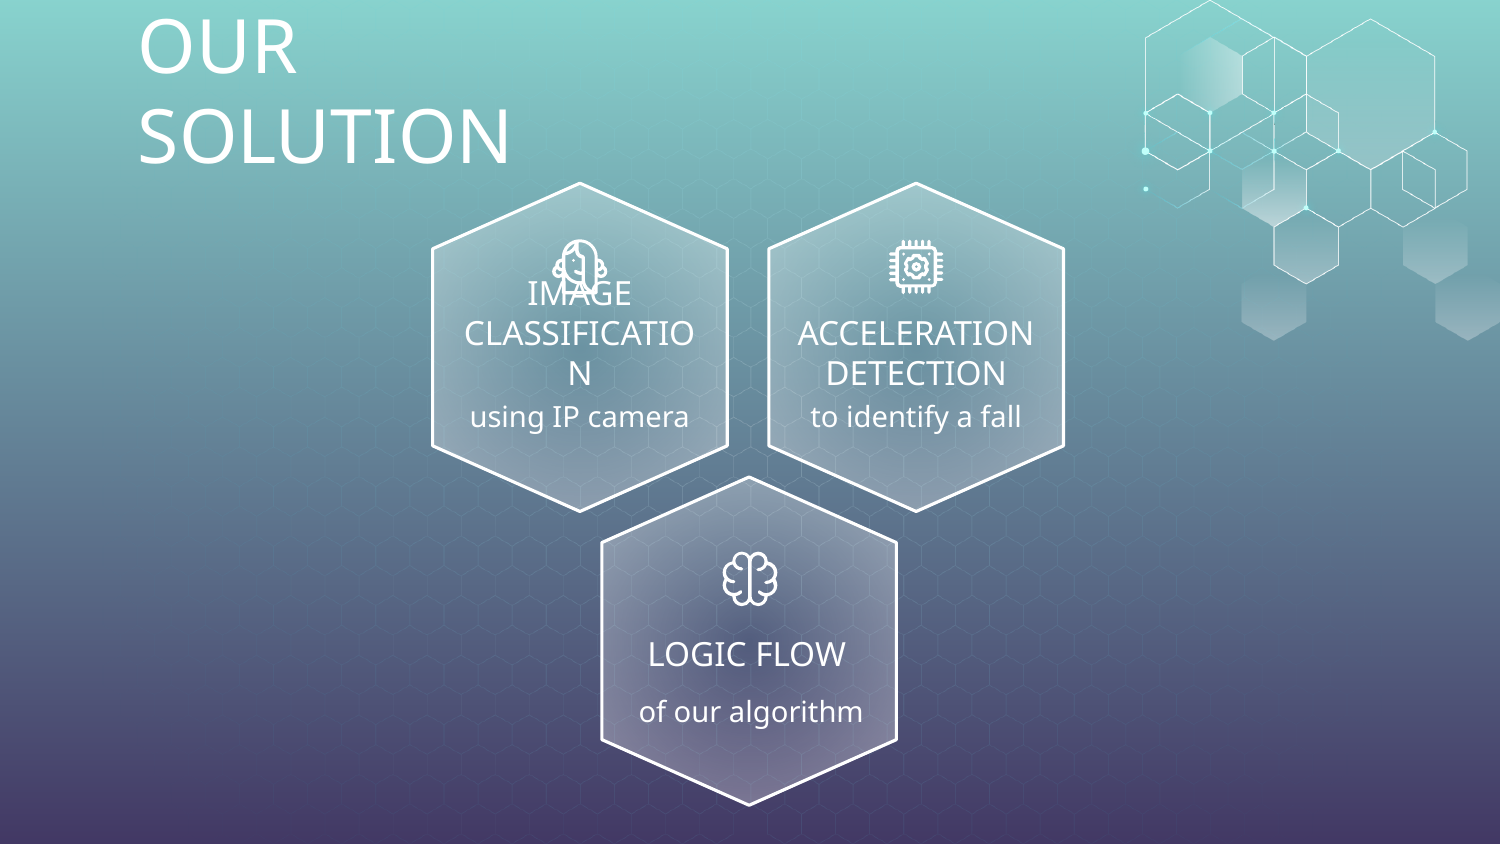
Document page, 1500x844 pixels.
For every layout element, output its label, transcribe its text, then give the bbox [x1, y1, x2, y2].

text_box [768, 183, 1064, 512]
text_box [888, 239, 944, 295]
title OUR SOLUTION [122, 83, 611, 194]
text_box [601, 476, 897, 806]
title LOGIC FLOW [622, 593, 881, 678]
subtitle to identify a fall [787, 383, 1045, 445]
title IMAGE CLASSIFICATION [441, 312, 718, 408]
text_box [432, 194, 728, 512]
text_box [722, 551, 778, 607]
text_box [551, 239, 608, 295]
subtitle using IP camera [451, 408, 709, 445]
picture [102, 0, 1500, 844]
title ACCELERATION DETECTION [778, 312, 1055, 408]
subtitle of our algorithm [622, 678, 881, 740]
